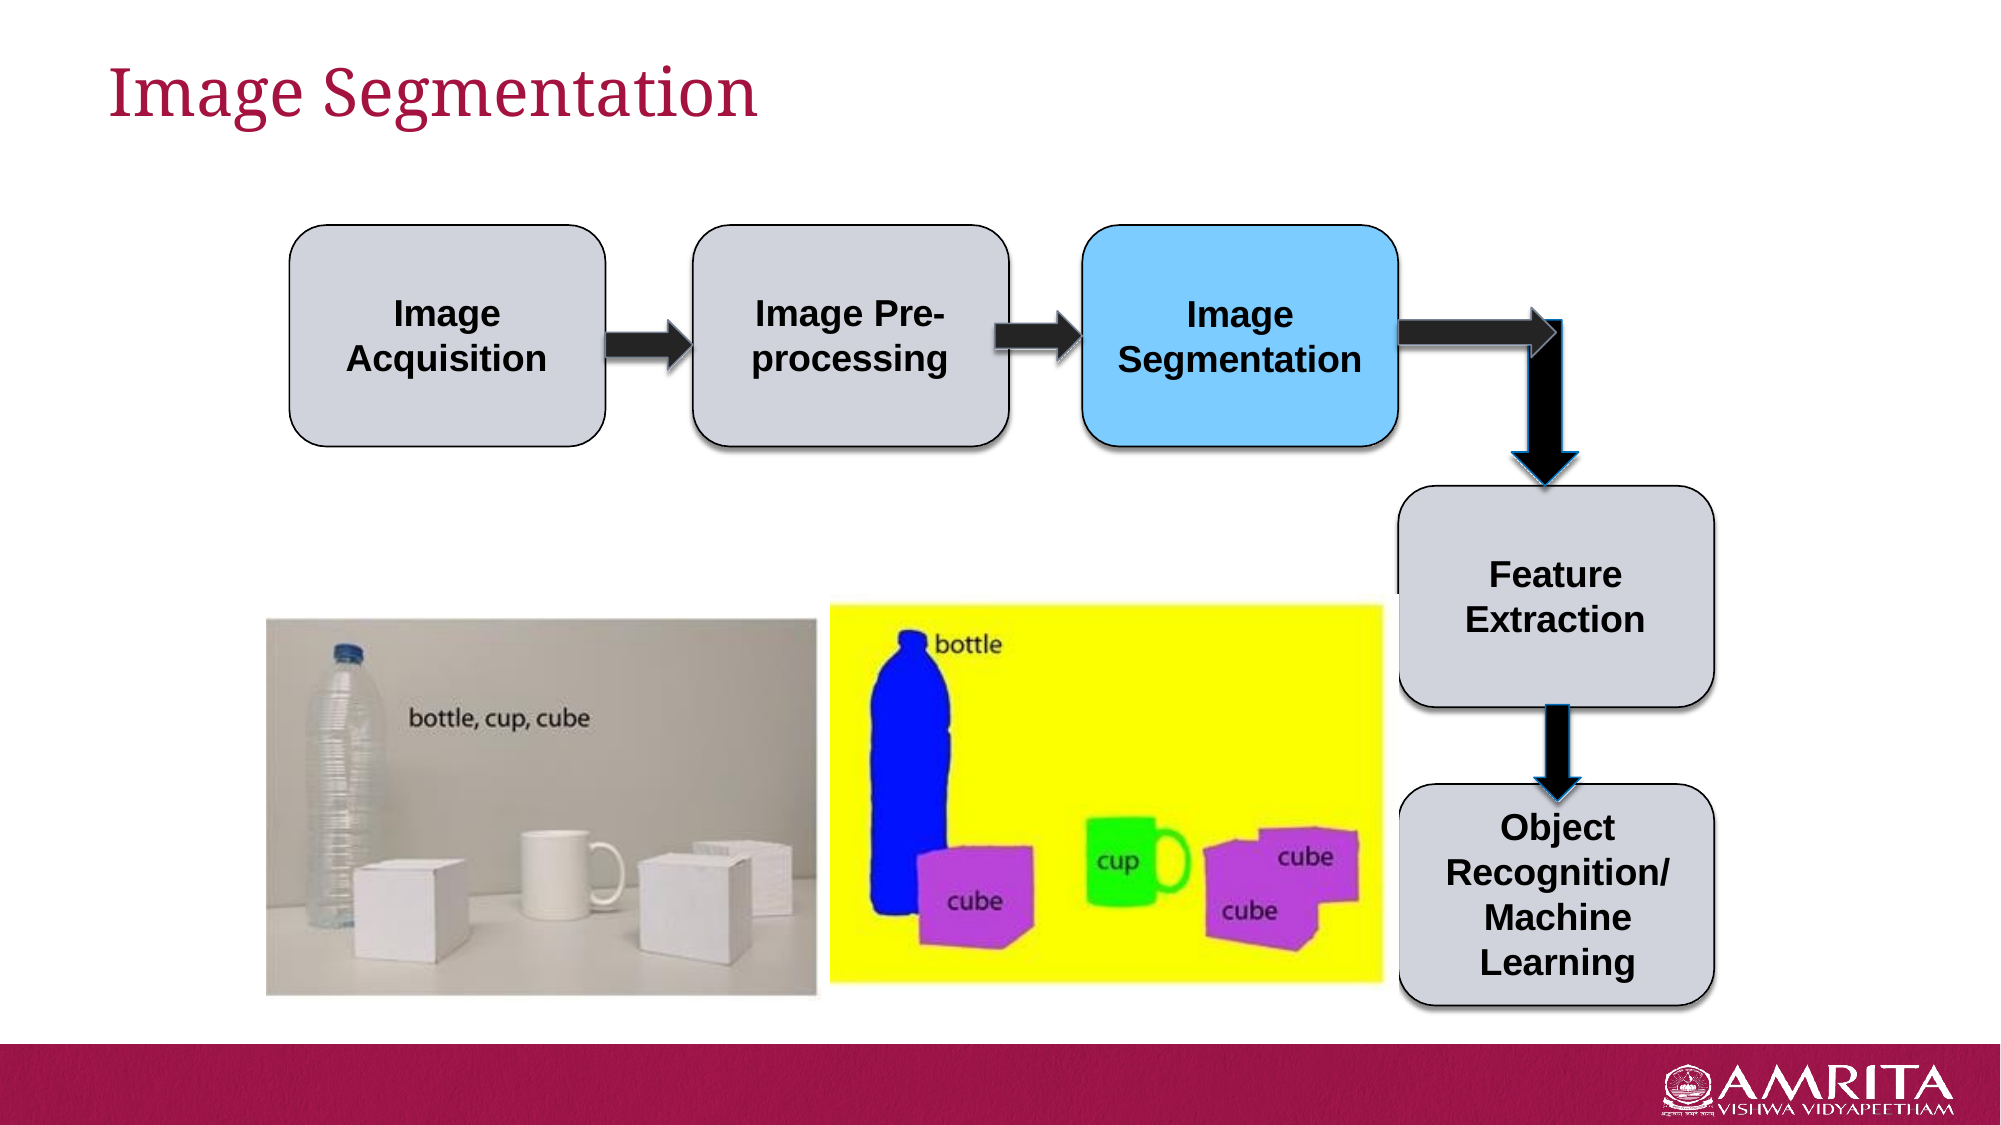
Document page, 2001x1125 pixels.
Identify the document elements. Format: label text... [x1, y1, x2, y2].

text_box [1076, 224, 1405, 303]
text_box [266, 594, 1590, 1001]
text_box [597, 303, 1721, 1017]
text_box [686, 224, 1016, 303]
picture [0, 1044, 2001, 1125]
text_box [288, 224, 607, 448]
title Image Segmentation [93, 57, 1933, 134]
